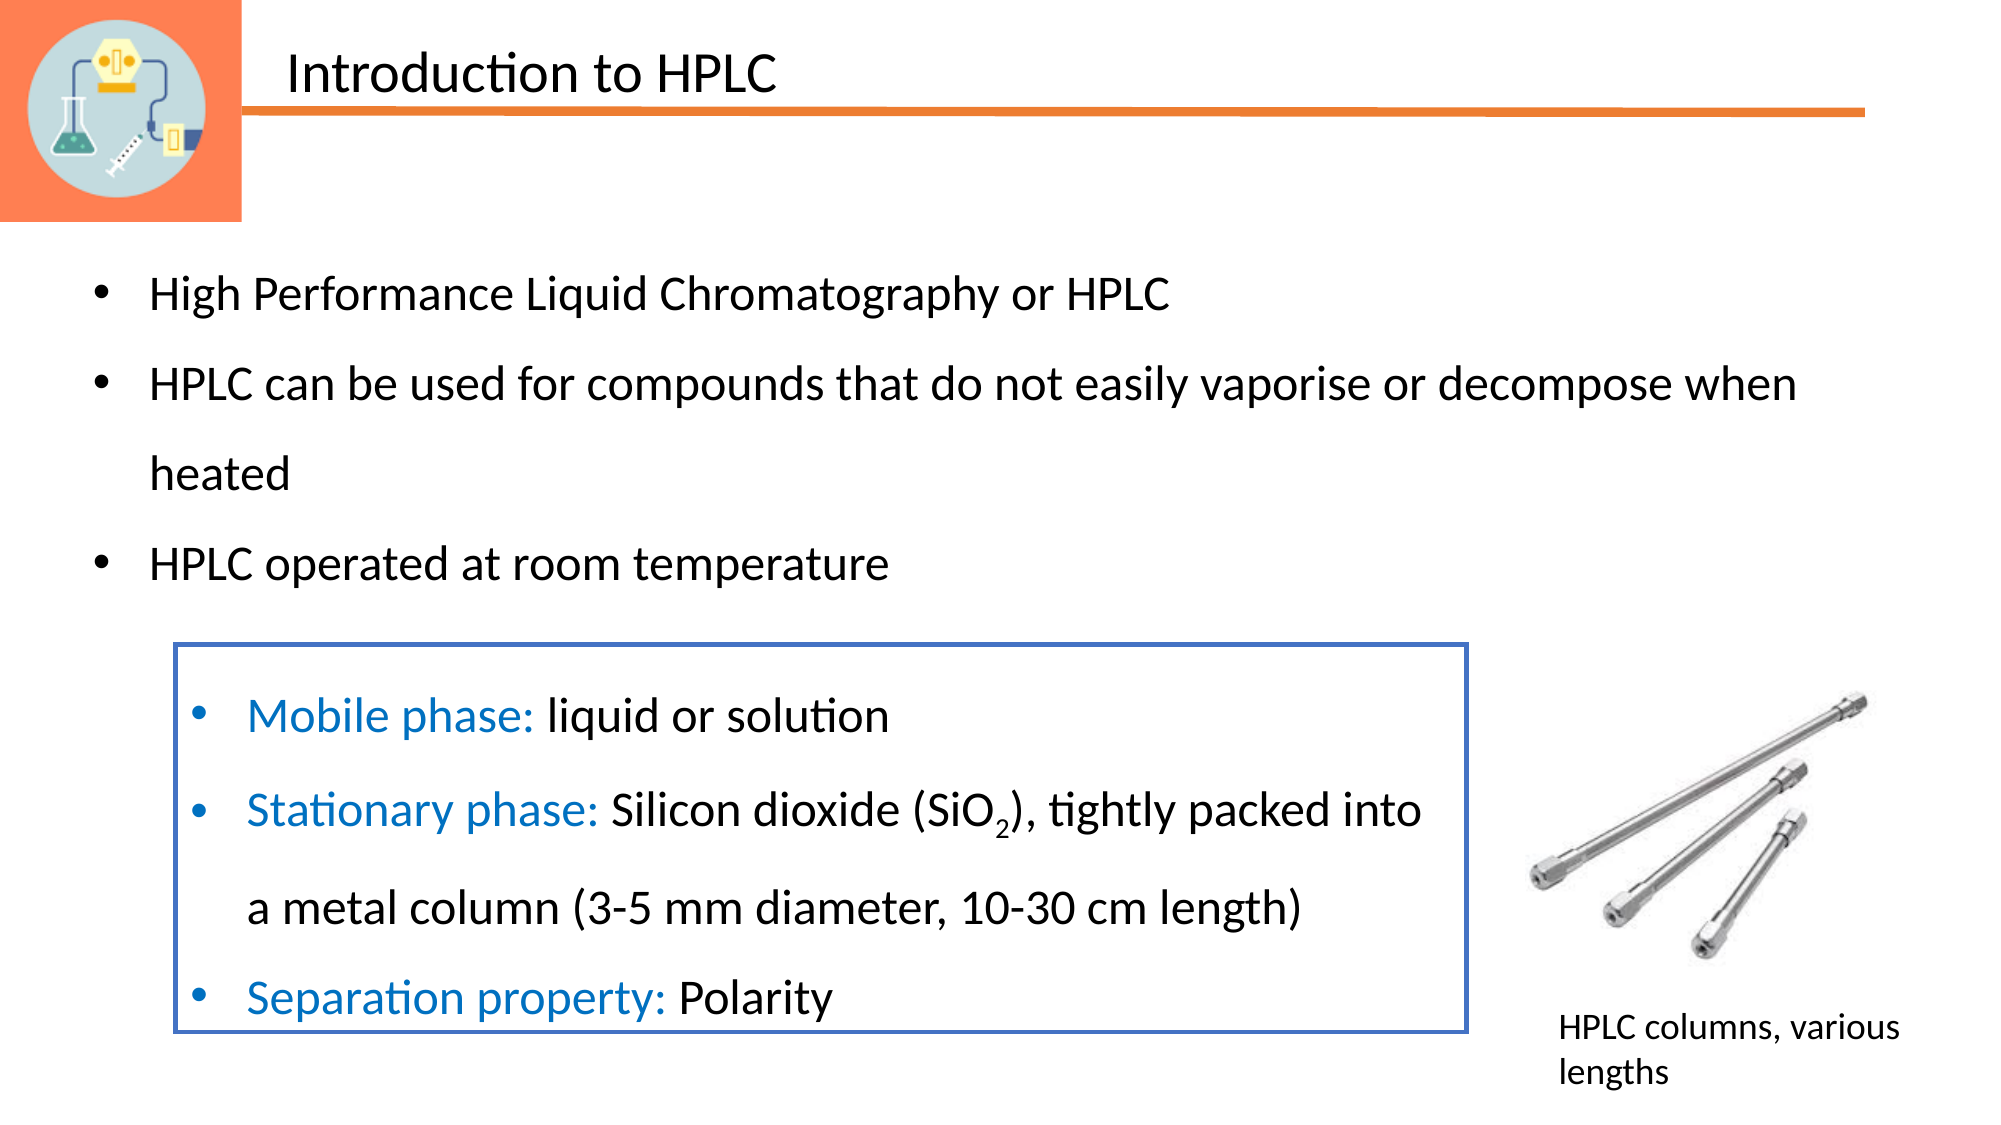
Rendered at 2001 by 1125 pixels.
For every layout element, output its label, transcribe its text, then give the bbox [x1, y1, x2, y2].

picture [1525, 653, 1878, 1006]
text_box Mobile phase: liquid or solution Stationary phase: Silicon dioxide (SiO2), tightly packed into a metal column (3-5 mm diameter, 10-30 cm length) Separation property: Polarity [175, 644, 1467, 1033]
picture [0, 0, 242, 222]
text_box High Performance Liquid Chromatography or HPLC HPLC can be used for compounds that do not easily vaporise or decompose when heated HPLC operated at room temperature [78, 223, 1859, 599]
text_box HPLC columns, various lengths [1543, 994, 1934, 1100]
text_box Introduction to HPLC [271, 26, 1674, 107]
